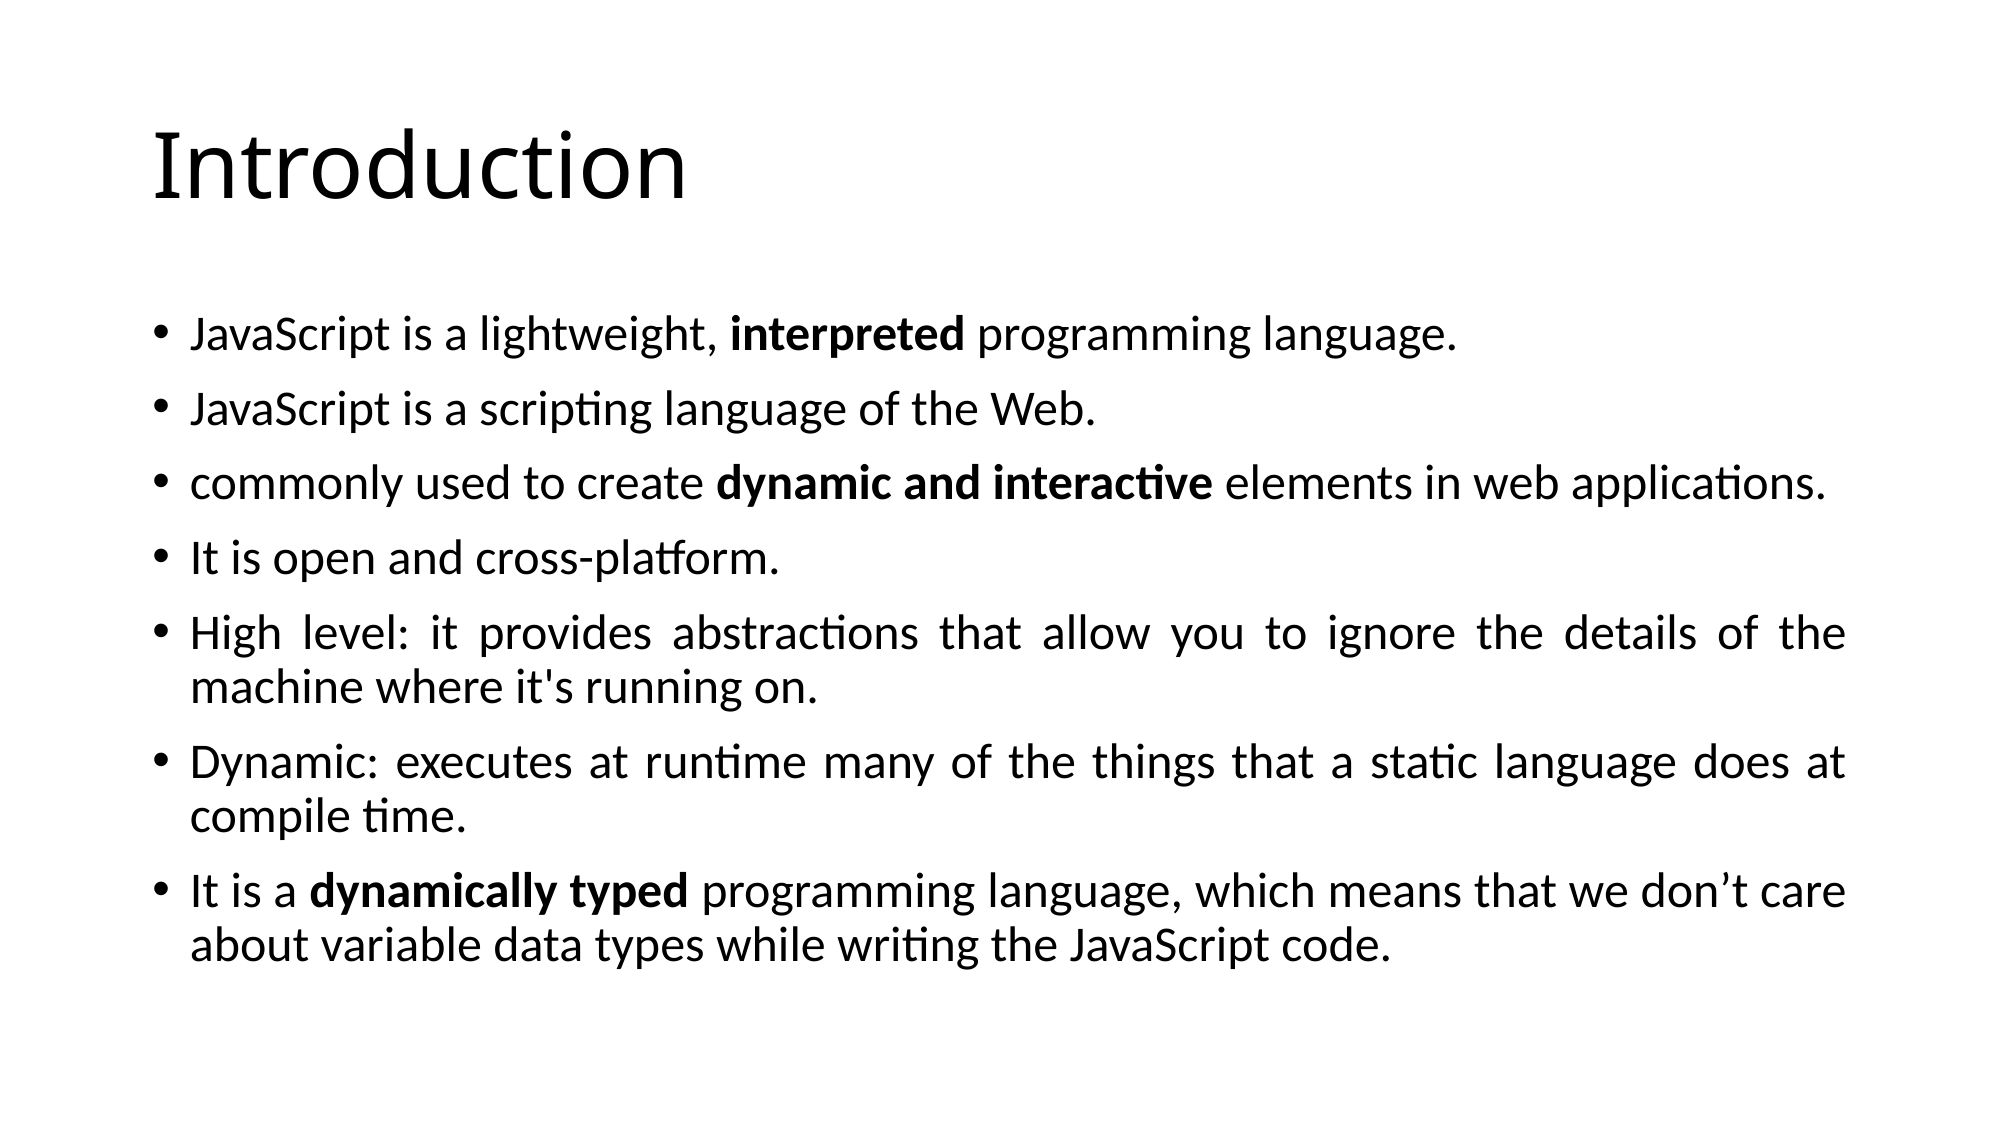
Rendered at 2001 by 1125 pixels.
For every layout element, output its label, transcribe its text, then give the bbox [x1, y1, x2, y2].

title Introduction [137, 59, 1863, 278]
list JavaScript is a lightweight, interpreted programming language. JavaScript is a scripting language of the Web. commonly used to create dynamic and interactive elements in web applications. It is open and cross-platform. High level: it provides abstractions that allow you to ignore the details of the machine where it's running on. Dynamic: executes at runtime many of the things that a static language does at compile time. It is a dynamically typed programming language, which means that we don’t care about variable data types while writing the JavaScript code. [137, 299, 1863, 1014]
